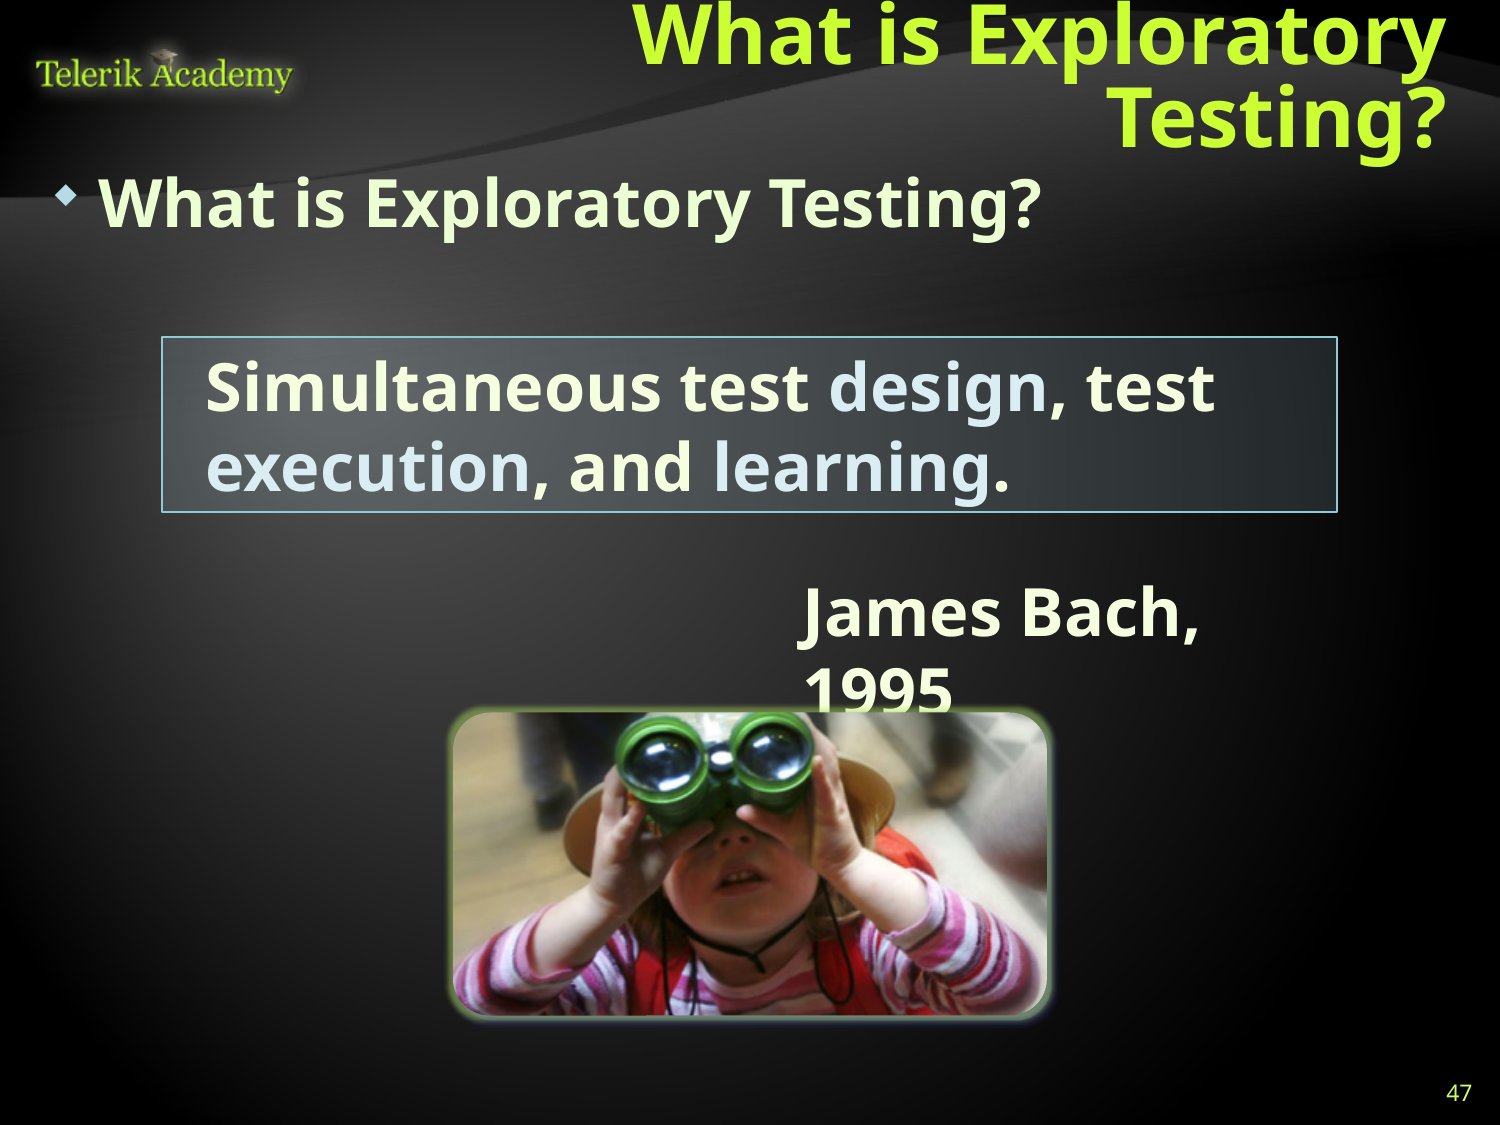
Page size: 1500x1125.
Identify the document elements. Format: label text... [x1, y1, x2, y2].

text_box James Bach, 1995 [787, 562, 1338, 738]
slide_number 47 [1412, 1074, 1488, 1113]
list What is Exploratory Testing? [37, 149, 1463, 1100]
text_box Simultaneous test design, test execution, and learning. [162, 337, 1338, 513]
picture [0, 0, 1500, 1125]
title What is Exploratory Testing? [300, 12, 1463, 149]
